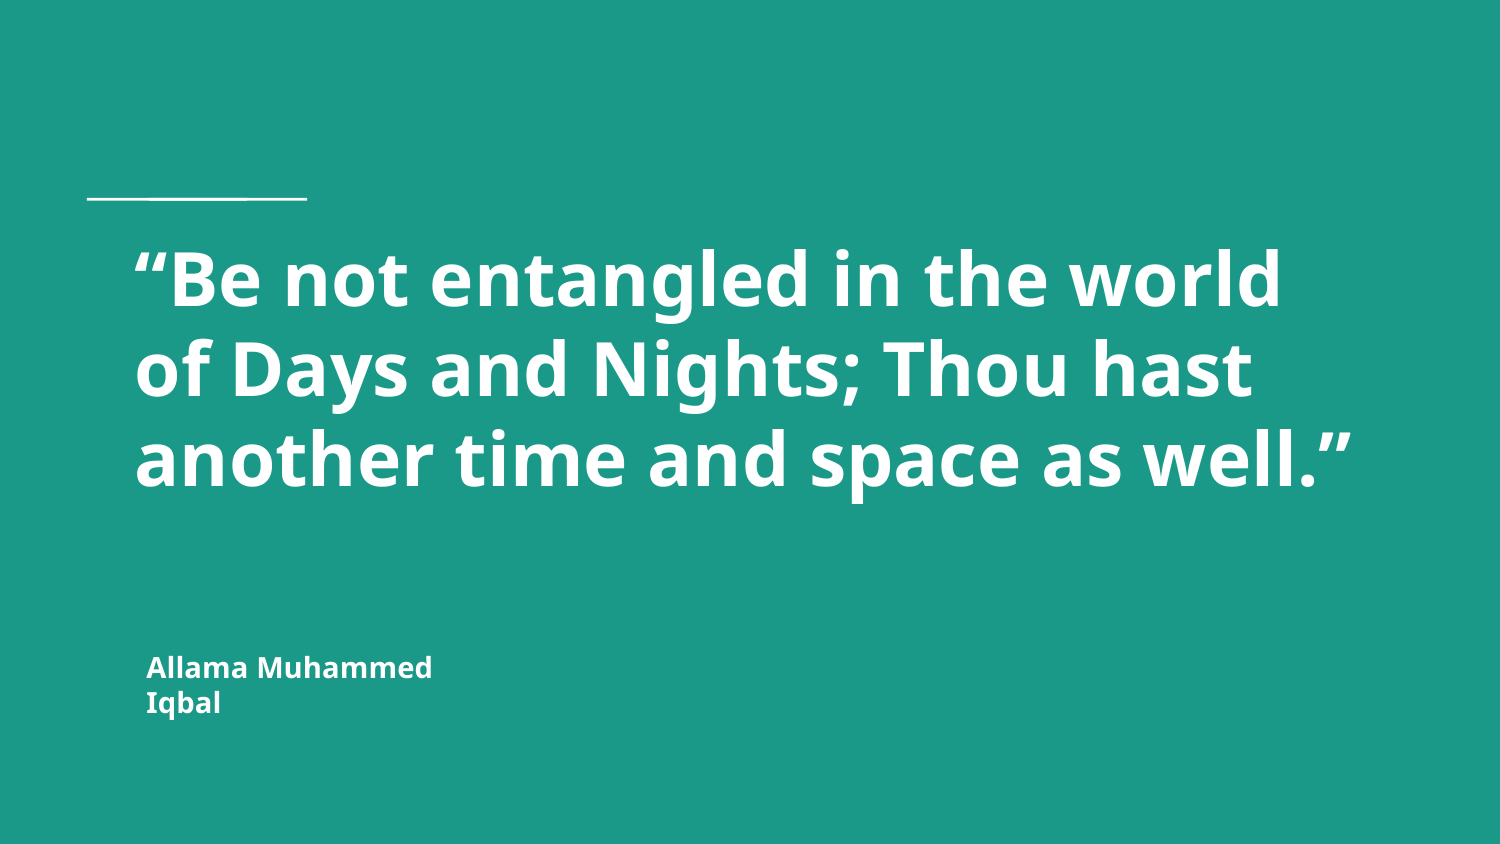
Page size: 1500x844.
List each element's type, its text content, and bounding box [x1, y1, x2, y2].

title “Be not entangled in the world of Days and Nights; Thou hast another time and space as well.” [119, 216, 1381, 527]
text_box Allama Muhammed Iqbal [131, 634, 491, 713]
